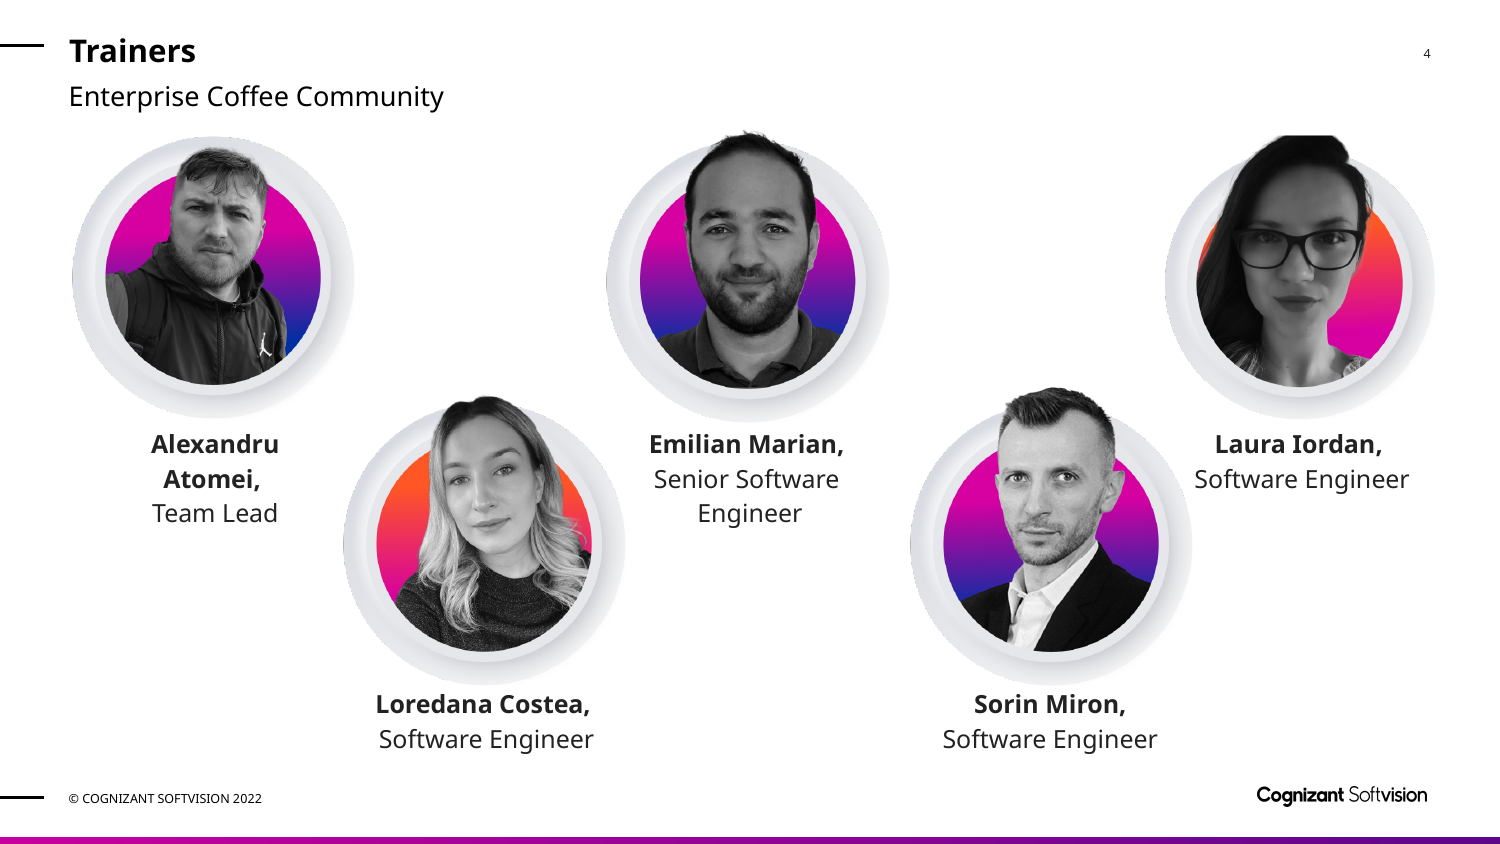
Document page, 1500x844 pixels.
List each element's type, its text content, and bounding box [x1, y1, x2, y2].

picture [1257, 786, 1427, 807]
text_box Laura Iordan, Software Engineer [1238, 409, 1500, 509]
subtitle Enterprise Coffee Community [394, 81, 1432, 109]
text_box Sorin Miron, Software Engineer [807, 669, 1300, 769]
title Trainers [69, 28, 1272, 73]
text_box Loredana Costea, Software Engineer [240, 669, 733, 769]
text_box Emilian Marian, Senior Software Engineer [671, 454, 870, 577]
text_box Alexandru Atomei, Team Lead [84, 451, 303, 577]
picture [36, 81, 1474, 711]
